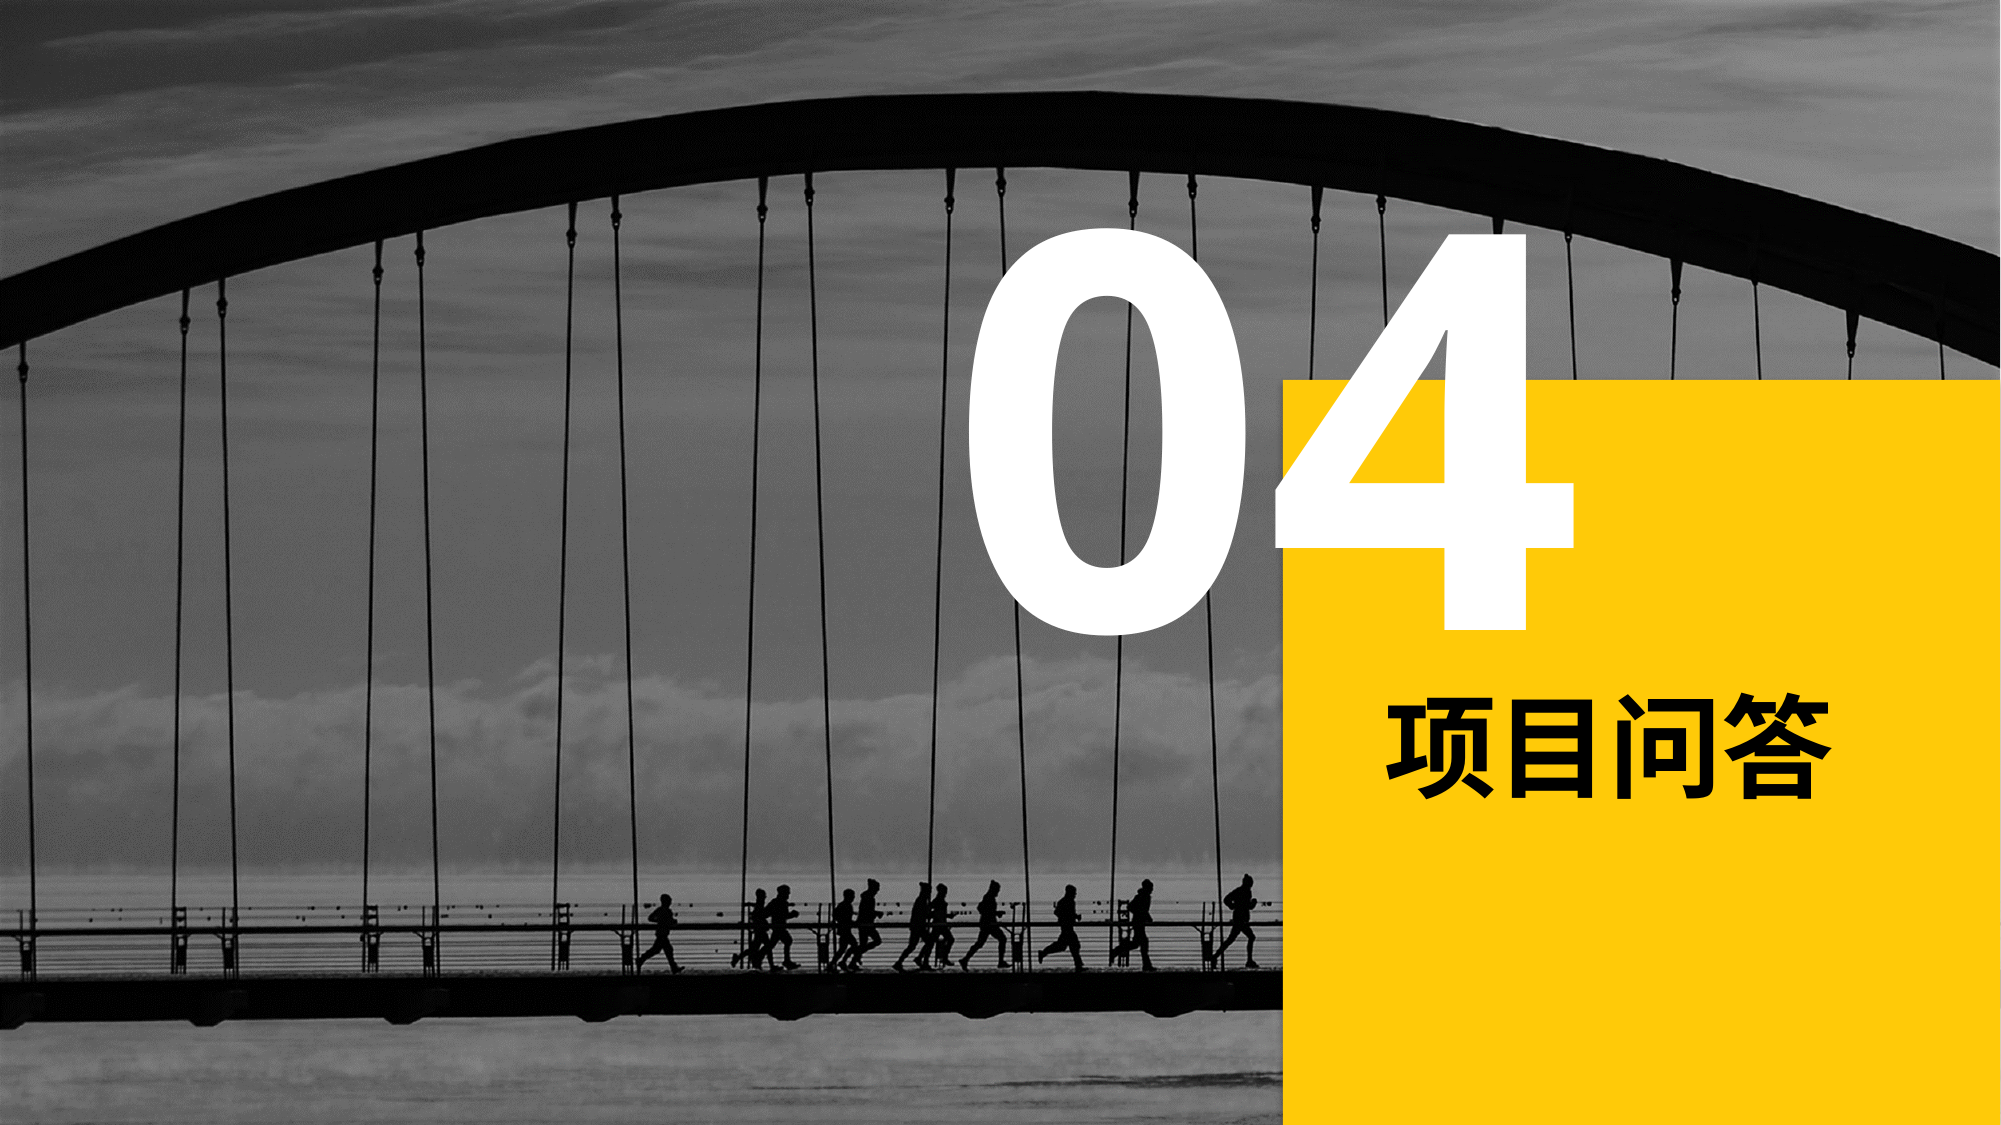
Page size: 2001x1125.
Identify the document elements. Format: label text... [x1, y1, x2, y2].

text_box 项目问答 [1369, 669, 2000, 820]
list 04 [780, 69, 1753, 756]
picture [0, 0, 2001, 1125]
